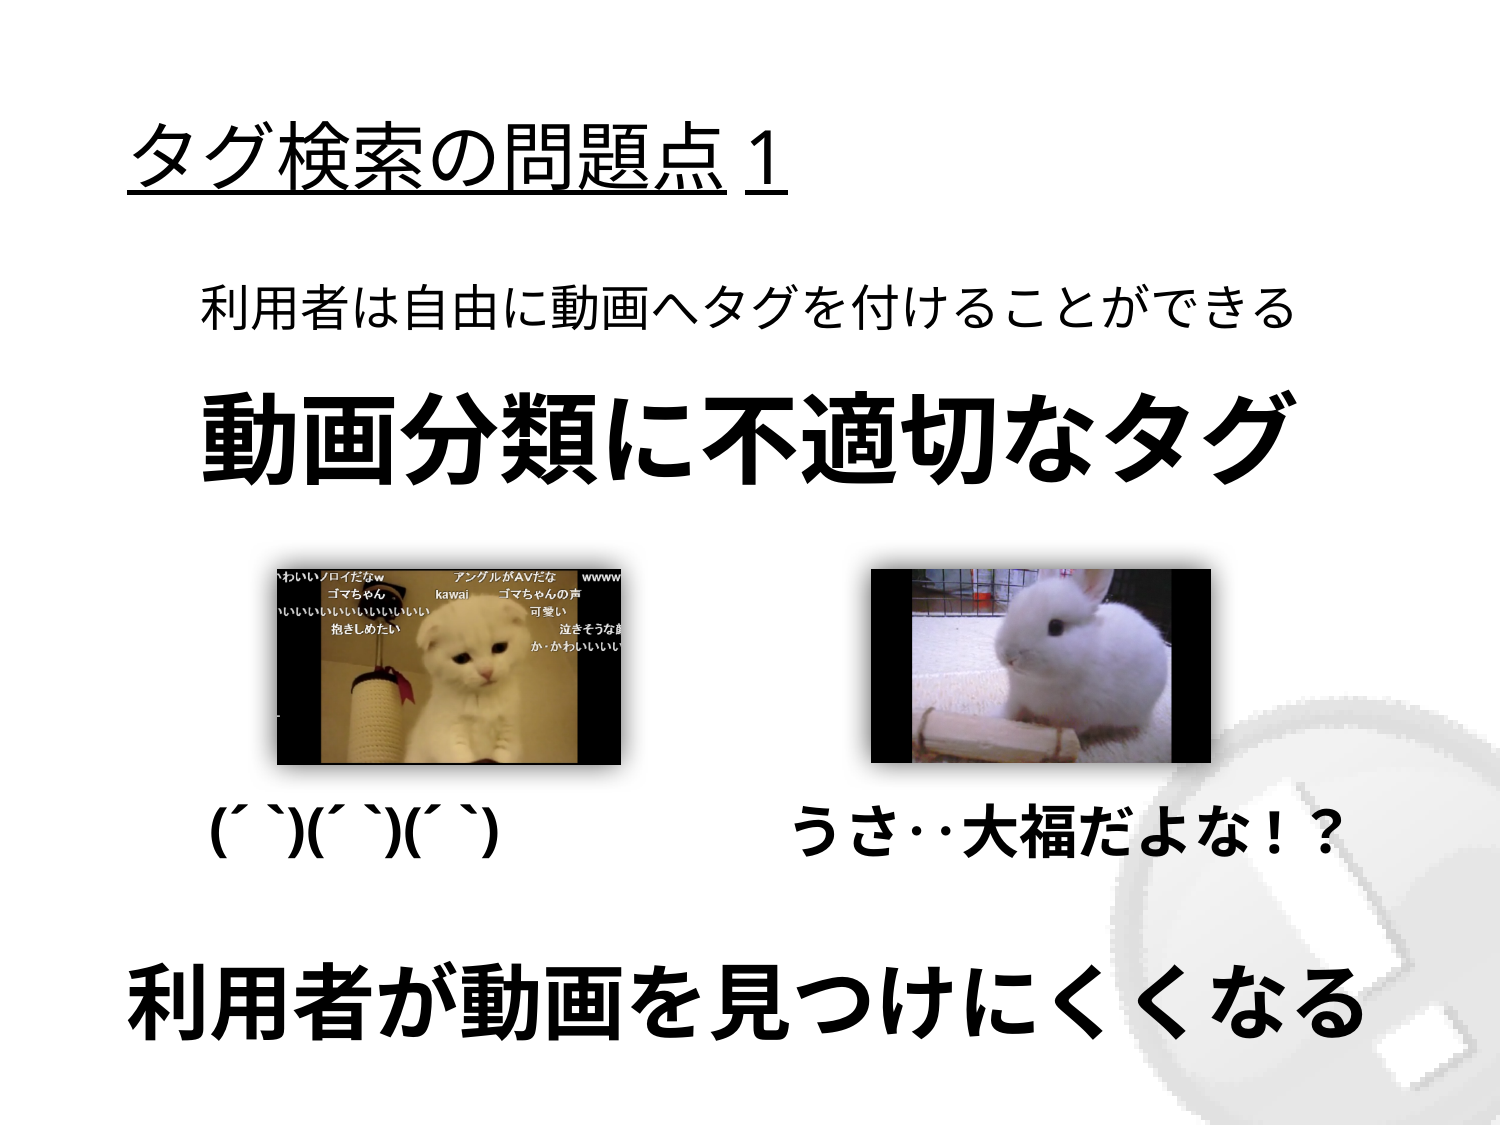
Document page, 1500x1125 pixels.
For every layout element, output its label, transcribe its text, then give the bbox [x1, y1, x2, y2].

text_box 利用者が動画を見つけにくくなる [106, 942, 1046, 1058]
text_box (´ `)(´ `)(´ `) [194, 784, 845, 869]
text_box 利用者は自由に動画へタグを付けることができる [154, 269, 1346, 345]
text_box うさ‥大福だよな!？ [771, 787, 1046, 873]
text_box タグ検索の問題点1 [112, 102, 845, 207]
picture [277, 569, 621, 765]
picture [871, 515, 1500, 1125]
text_box 動画分類に不適切なタグ [185, 369, 1315, 504]
